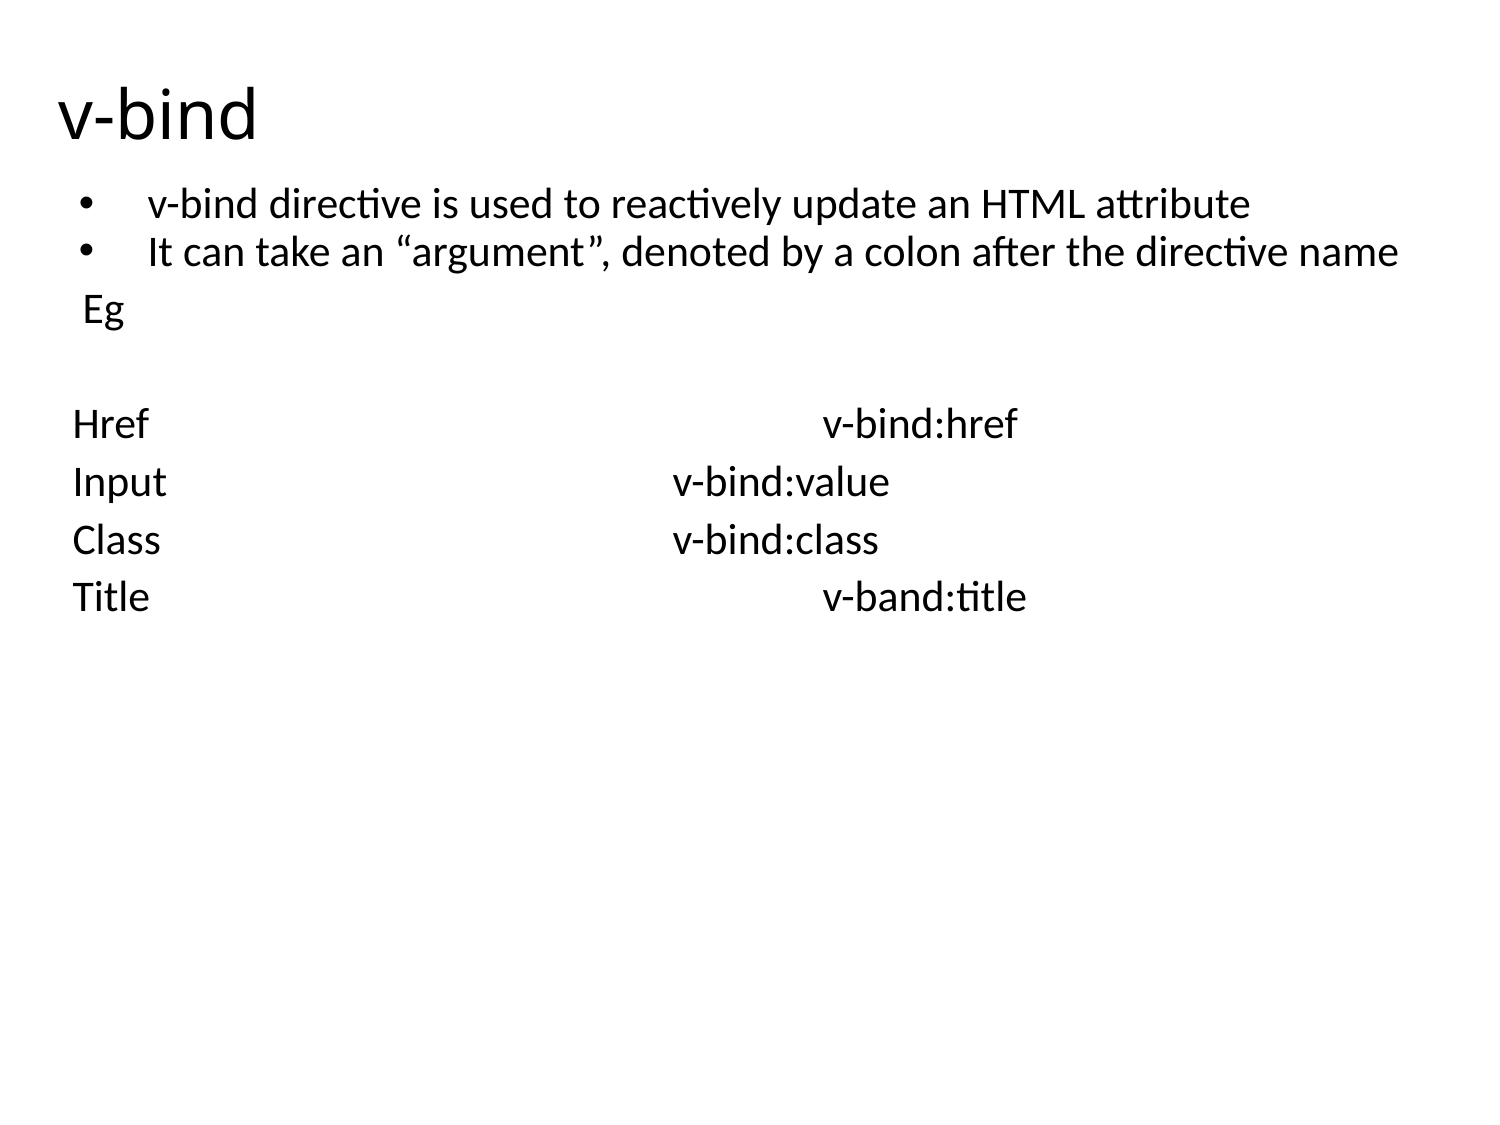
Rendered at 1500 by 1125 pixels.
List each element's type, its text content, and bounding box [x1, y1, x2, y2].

list v-bind directive is used to reactively update an HTML attribute It can take an “argument”, denoted by a colon after the directive name Eg Href v-bind:href Input v-bind:value Class v-bind:class Title v-band:title [57, 173, 1443, 1054]
title v-bind [43, 61, 1349, 174]
